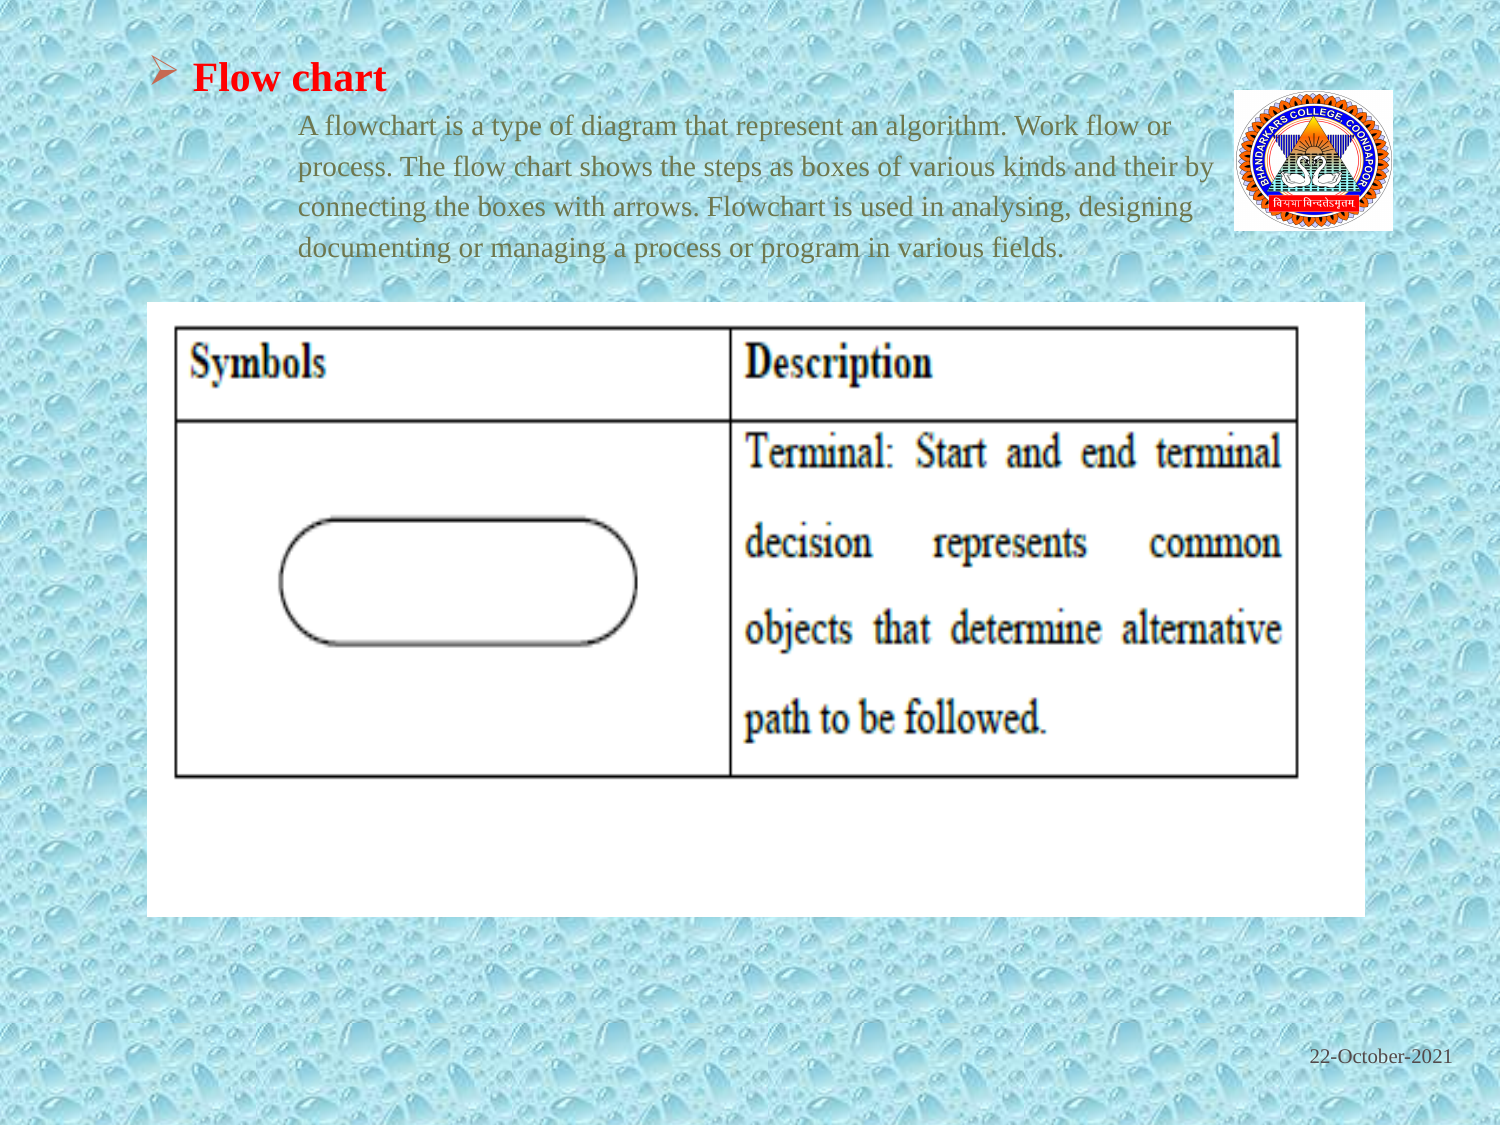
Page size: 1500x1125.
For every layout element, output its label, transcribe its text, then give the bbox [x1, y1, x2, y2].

list Flow chart A flowchart is a type of diagram that represent an algorithm. Work flow or process. The flow chart shows the steps as boxes of various kinds and their by connecting the boxes with arrows. Flowchart is used in analysing, designing documenting or managing a process or program in various fields. [132, 42, 1408, 1000]
footer Bhandakars’ Arts & Science College [31, 1025, 653, 1086]
slide_number 52 [654, 1025, 846, 1086]
picture [0, 0, 1500, 1125]
slide_number 22-October-2021 [847, 1025, 1469, 1086]
